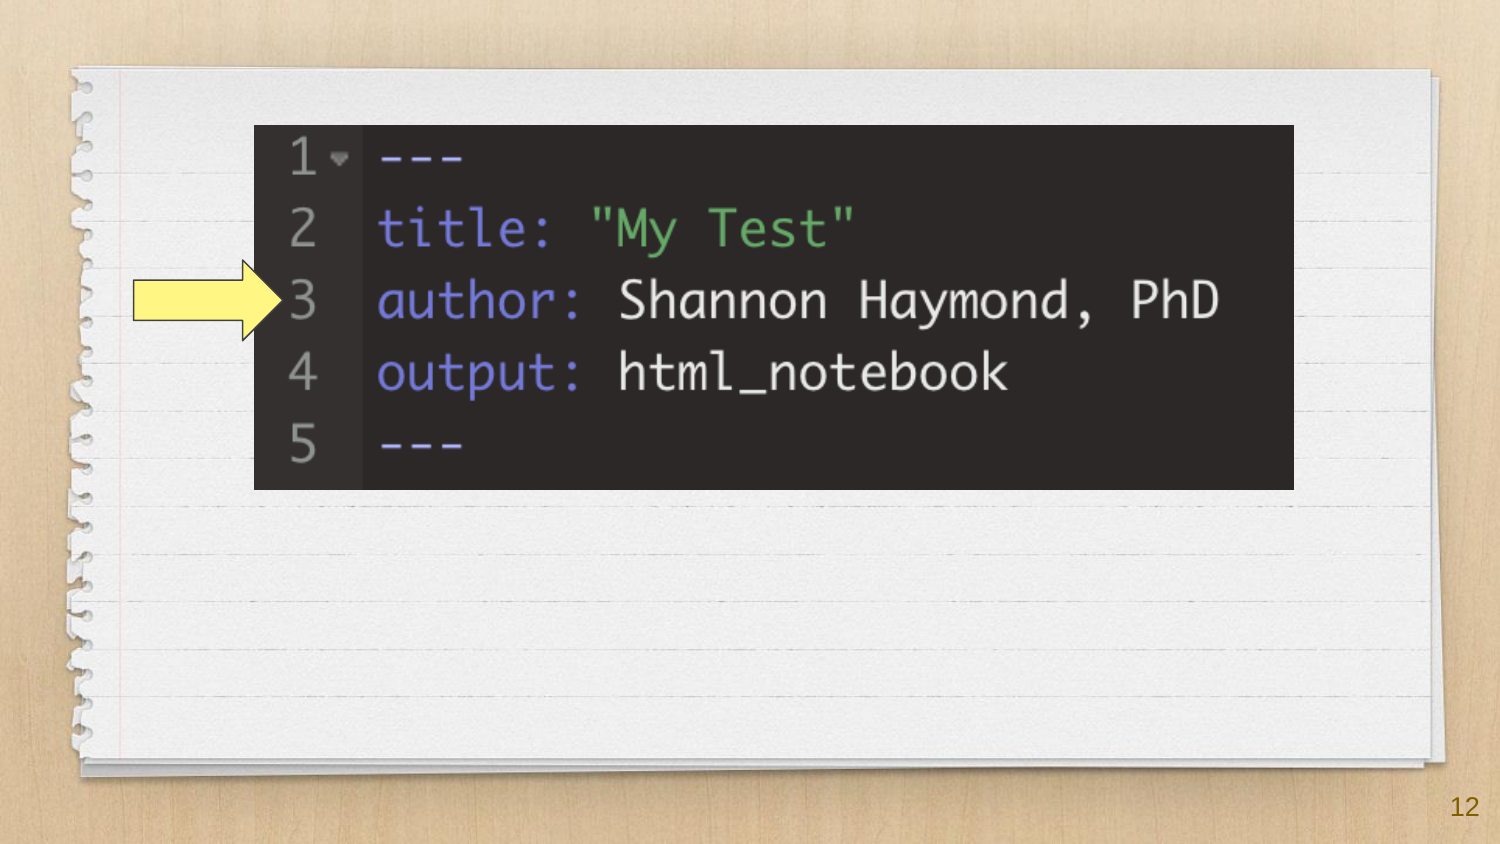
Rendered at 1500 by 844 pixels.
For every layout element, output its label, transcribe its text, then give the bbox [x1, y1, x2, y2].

picture [0, 0, 1500, 844]
slide_number 12 [1429, 767, 1500, 844]
text_box [131, 258, 248, 343]
